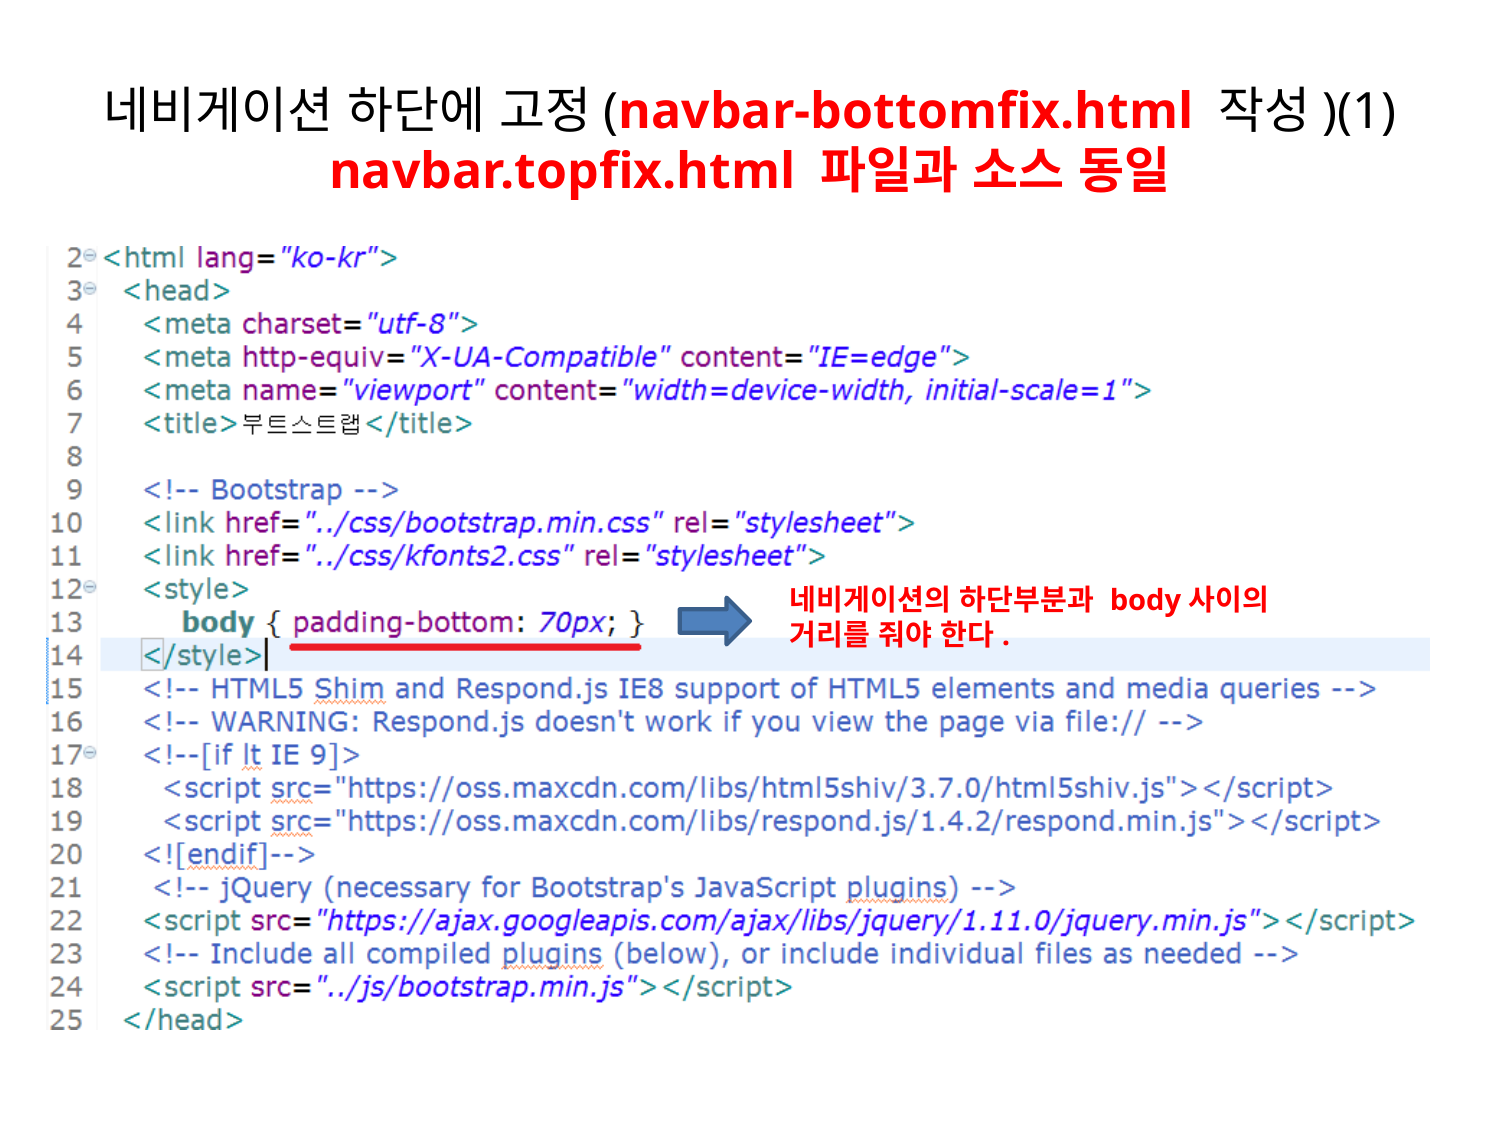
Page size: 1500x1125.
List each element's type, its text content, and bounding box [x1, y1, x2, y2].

picture [46, 245, 1430, 1030]
title 네비게이션 하단에 고정(navbar-bottomfix.html 작성)(1) navbar.topfix.html 파일과 소스 동일 [75, 45, 1425, 233]
